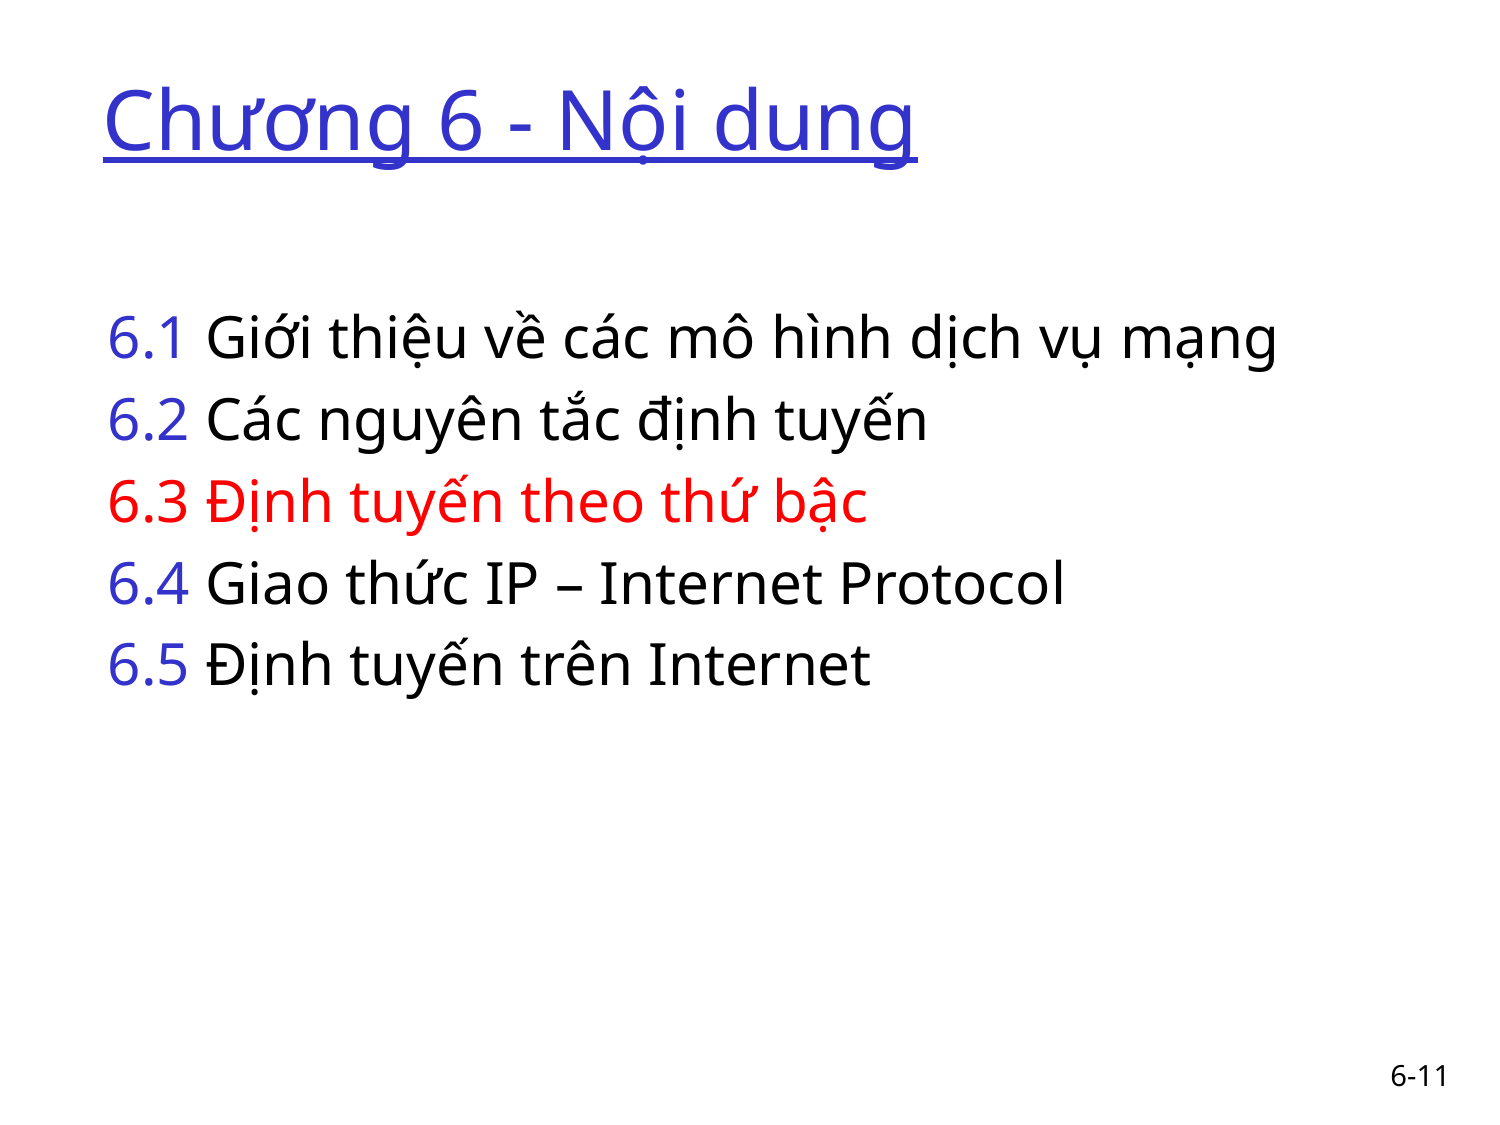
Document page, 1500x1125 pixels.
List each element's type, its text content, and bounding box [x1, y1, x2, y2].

list 6.1 Giới thiệu về các mô hình dịch vụ mạng 6.2 Các nguyên tắc định tuyến 6.3 Định tuyến theo thứ bậc 6.4 Giao thức IP – Internet Protocol 6.5 Định tuyến trên Internet [92, 293, 1466, 916]
slide_number 6-11 [1362, 1049, 1466, 1125]
title Chương 6 - Nội dung [87, 23, 1363, 211]
